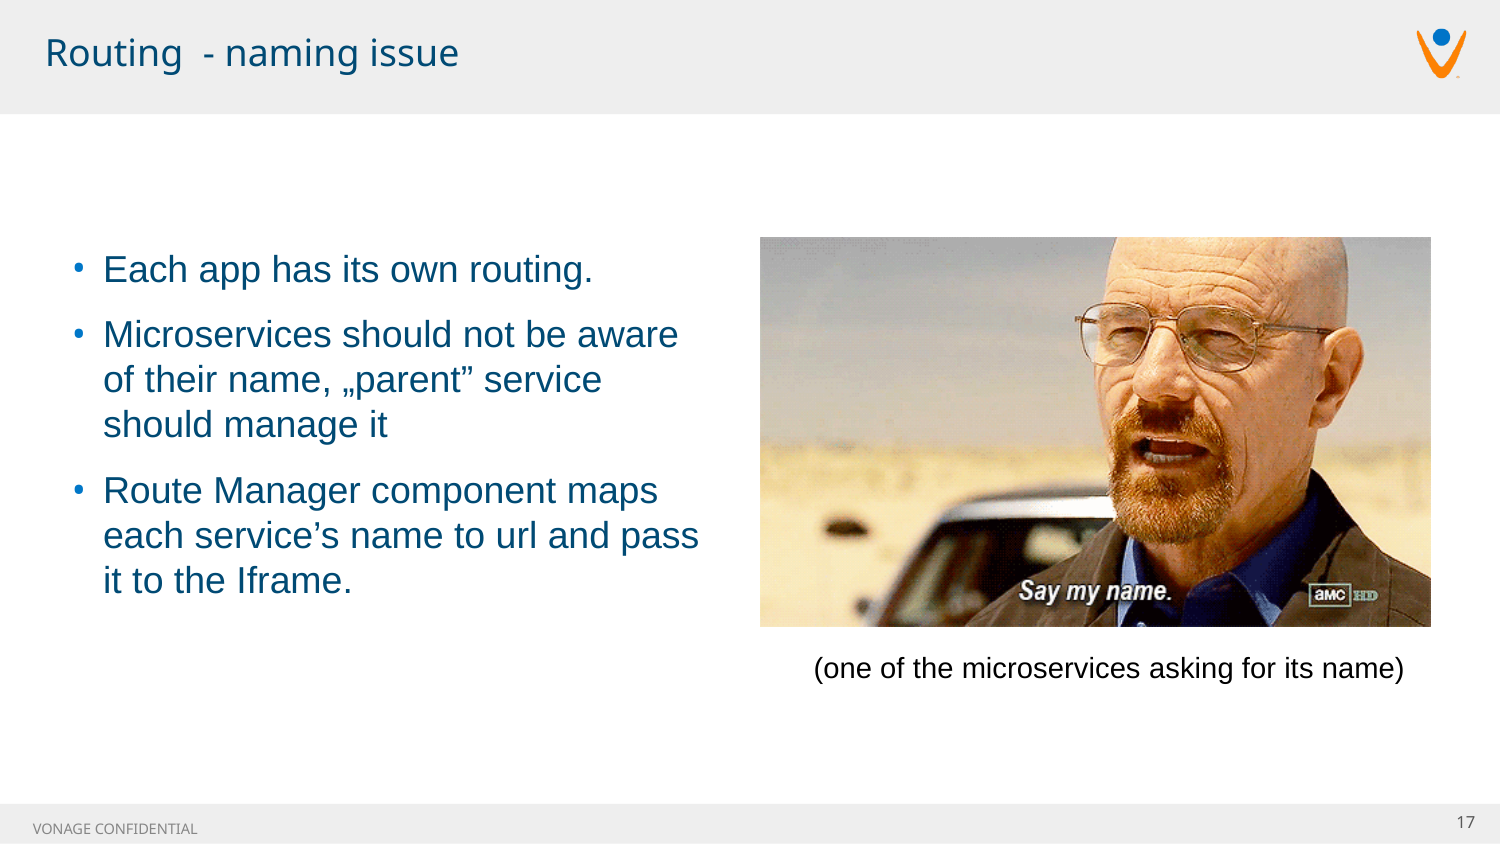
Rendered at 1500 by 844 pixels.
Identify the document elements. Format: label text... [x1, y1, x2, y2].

title Routing - naming issue [33, 23, 1401, 80]
picture [760, 237, 1432, 627]
text_box (one of the microservices asking for its name) [798, 641, 1469, 692]
list Each app has its own routing. Microservices should not be aware of their name, „parent” service should manage it Route Manager component maps each service’s name to url and pass it to the Iframe. [54, 233, 722, 844]
picture [1414, 26, 1468, 81]
